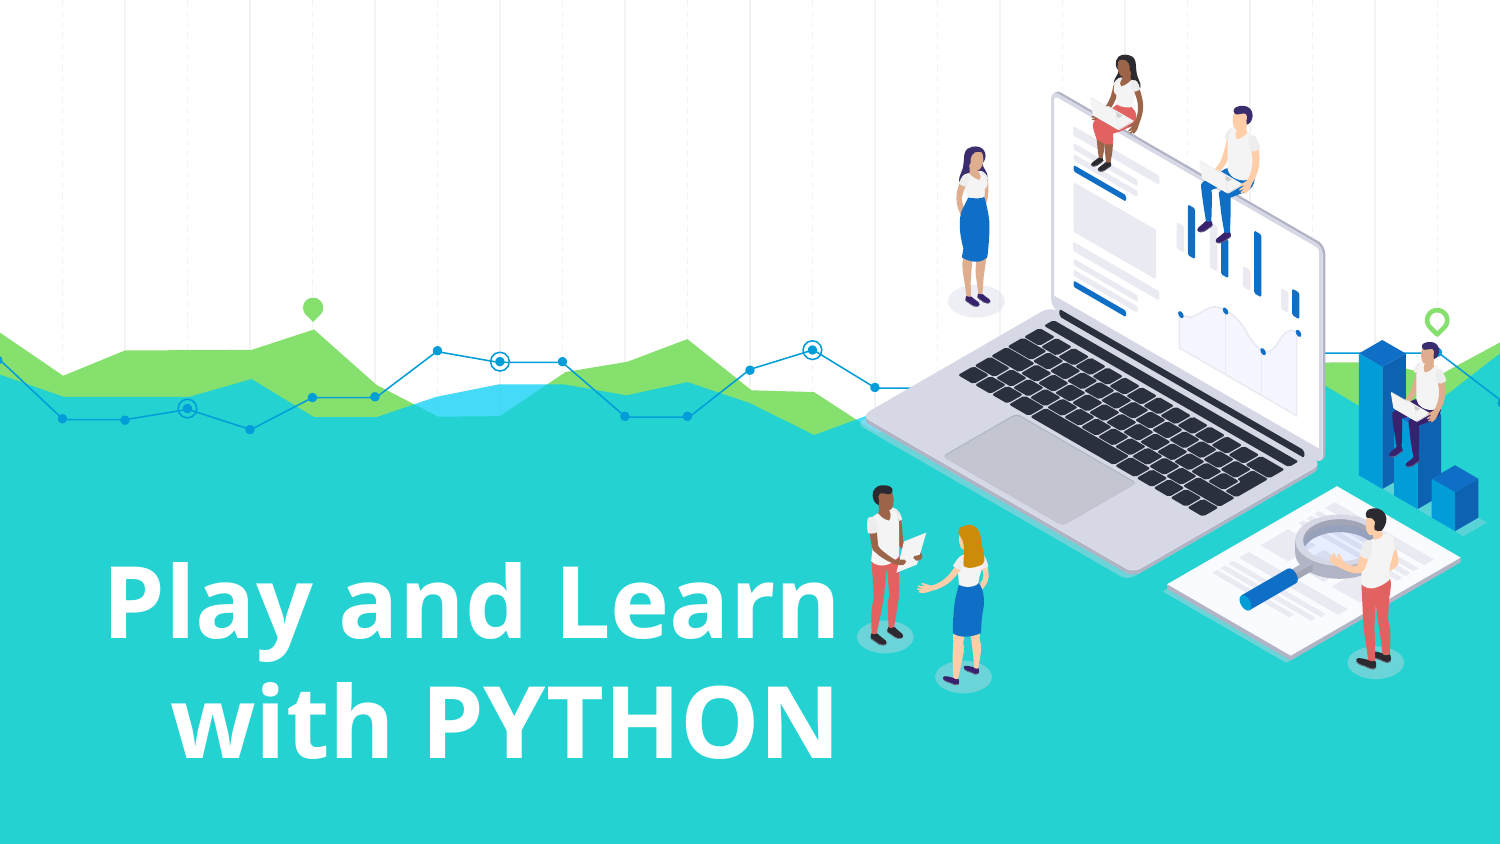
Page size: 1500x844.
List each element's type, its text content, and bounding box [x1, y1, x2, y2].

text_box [856, 54, 1488, 694]
title Play and Learn with PYTHON [0, 563, 857, 754]
